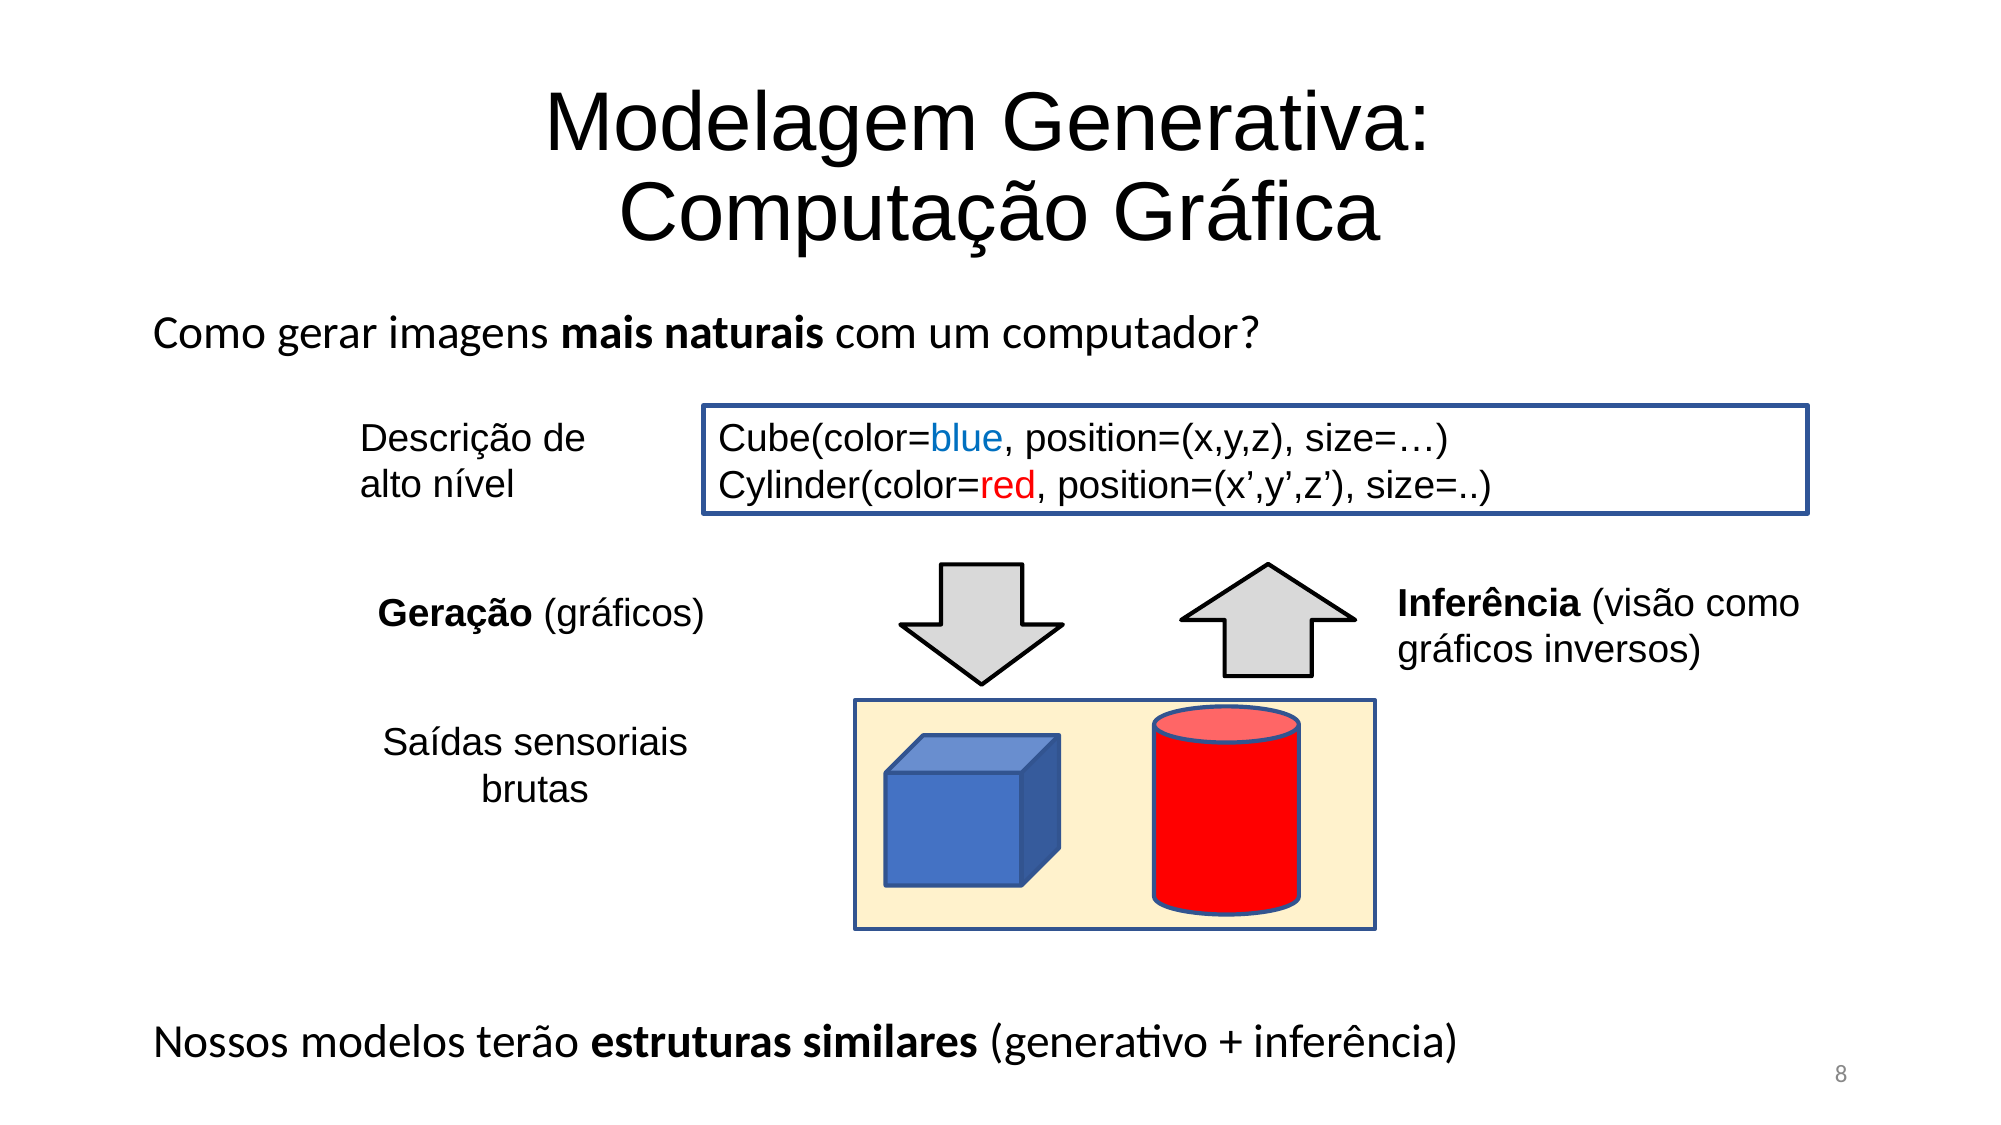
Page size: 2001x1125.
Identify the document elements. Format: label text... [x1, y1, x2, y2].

slide_number 8 [1412, 1042, 1863, 1103]
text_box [361, 699, 1376, 930]
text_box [344, 404, 1809, 515]
title Modelagem Generativa: Computação Gráfica [137, 59, 1863, 278]
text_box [1180, 563, 1944, 680]
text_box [360, 564, 1064, 685]
list Como gerar imagens mais naturais com um computador? Nossos modelos terão estruturas similares (generativo + inferência) [138, 299, 1862, 1084]
